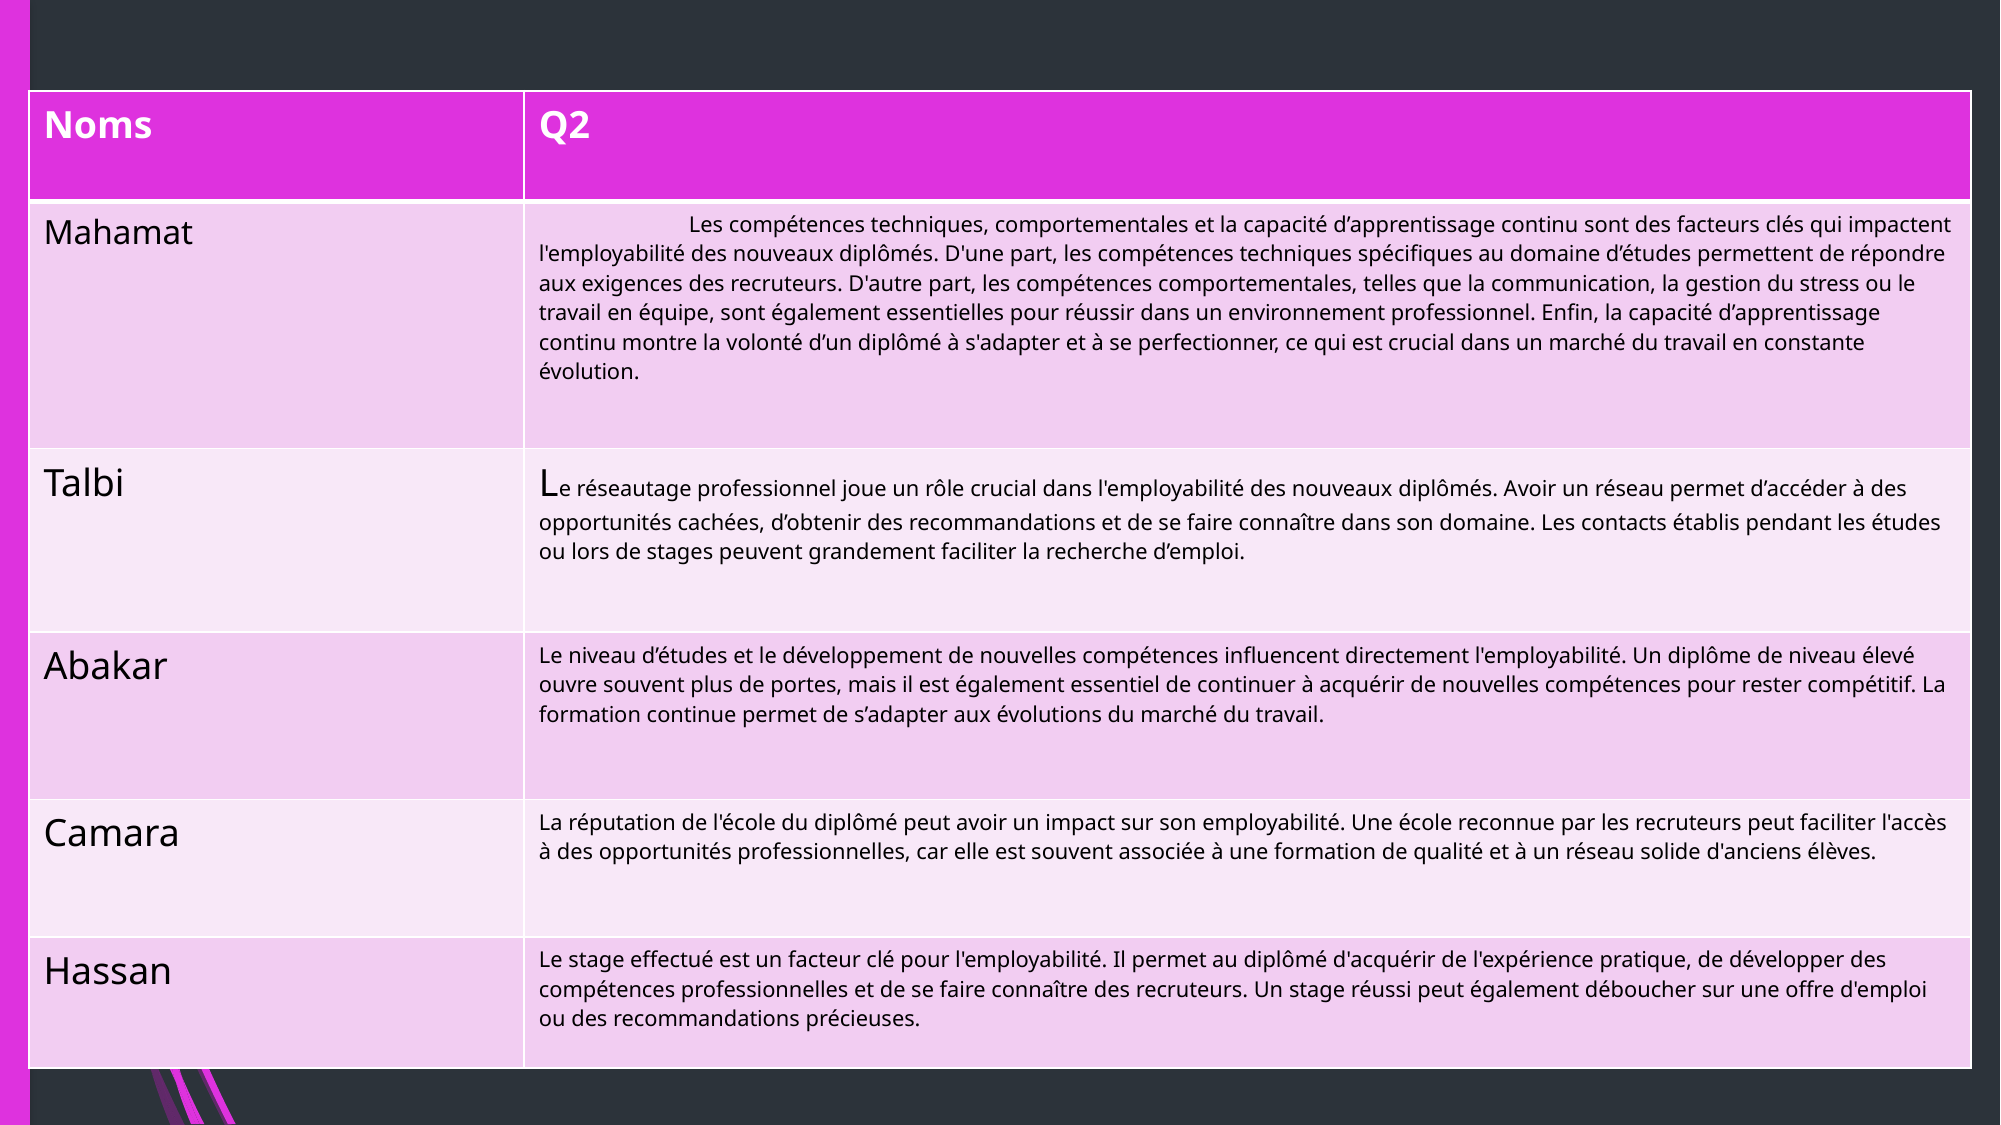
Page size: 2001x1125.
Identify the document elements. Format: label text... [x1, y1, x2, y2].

table_cell Mahamat [30, 204, 523, 448]
table_cell La réputation de l'école du diplômé peut avoir un impact sur son employabilité. Une école reconnue par les recruteurs peut faciliter l'accès à des opportunités professionnelles, car elle est souvent associée à une formation de qualité et à un réseau solide d'anciens élèves. [525, 800, 1970, 936]
table_cell Hassan [30, 938, 523, 1067]
table_cell Abakar [30, 633, 523, 799]
table_header Noms [30, 92, 523, 199]
table_cell Les compétences techniques, comportementales et la capacité d’apprentissage continu sont des facteurs clés qui impactent l'employabilité des nouveaux diplômés. D'une part, les compétences techniques spécifiques au domaine d’études permettent de répondre aux exigences des recruteurs. D'autre part, les compétences comportementales, telles que la communication, la gestion du stress ou le travail en équipe, sont également essentielles pour réussir dans un environnement professionnel. Enfin, la capacité d’apprentissage continu montre la volonté d’un diplômé à s'adapter et à se perfectionner, ce qui est crucial dans un marché du travail en constante évolution. [525, 204, 1970, 448]
table_cell Le niveau d’études et le développement de nouvelles compétences influencent directement l'employabilité. Un diplôme de niveau élevé ouvre souvent plus de portes, mais il est également essentiel de continuer à acquérir de nouvelles compétences pour rester compétitif. La formation continue permet de s’adapter aux évolutions du marché du travail. [525, 633, 1970, 799]
table_cell Le stage effectué est un facteur clé pour l'employabilité. Il permet au diplômé d'acquérir de l'expérience pratique, de développer des compétences professionnelles et de se faire connaître des recruteurs. Un stage réussi peut également déboucher sur une offre d'emploi ou des recommandations précieuses. [525, 938, 1970, 1067]
table_header Q2 [525, 92, 1970, 199]
table_cell Le réseautage professionnel joue un rôle crucial dans l'employabilité des nouveaux diplômés. Avoir un réseau permet d’accéder à des opportunités cachées, d’obtenir des recommandations et de se faire connaître dans son domaine. Les contacts établis pendant les études ou lors de stages peuvent grandement faciliter la recherche d’emploi. [525, 449, 1970, 631]
table_cell Camara [30, 800, 523, 936]
table_cell Talbi [30, 449, 523, 631]
